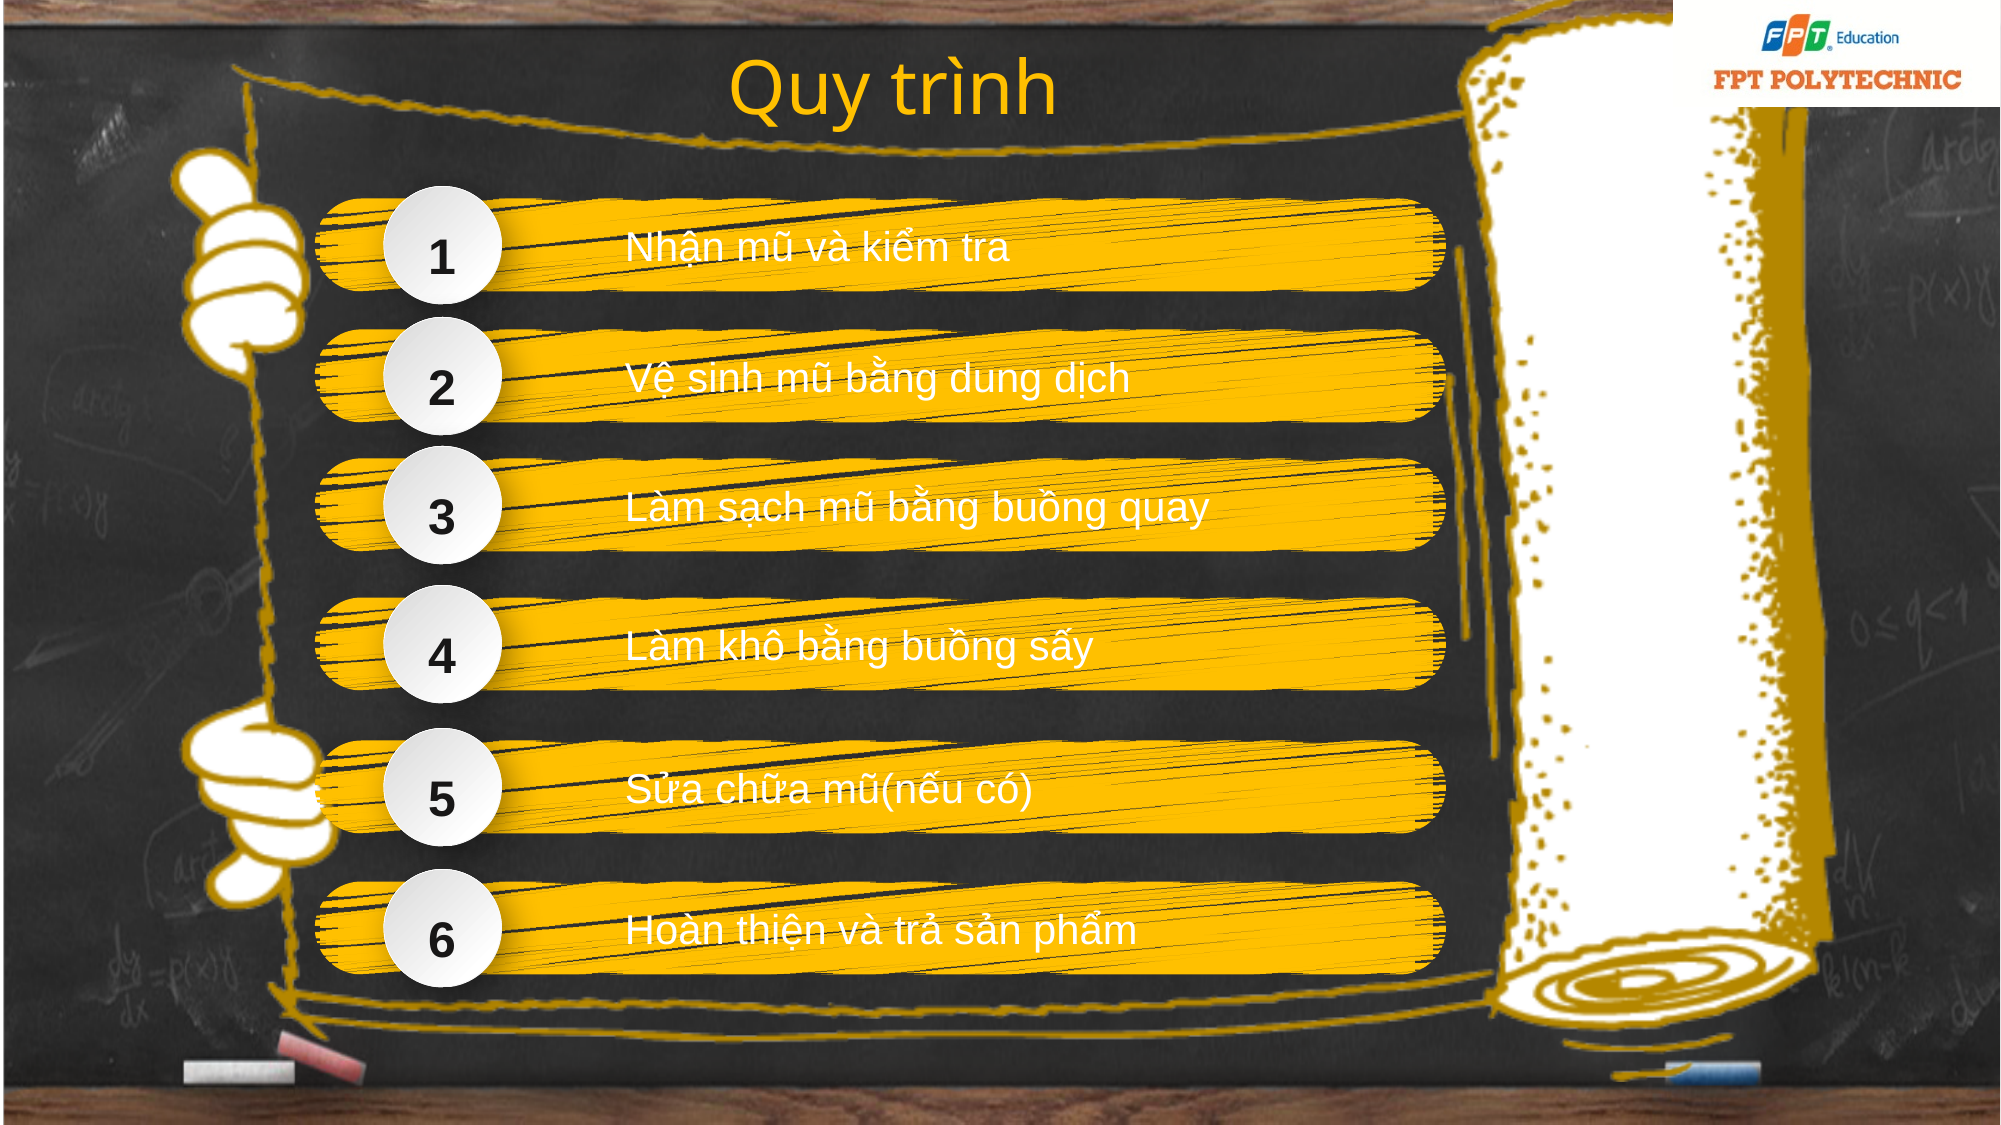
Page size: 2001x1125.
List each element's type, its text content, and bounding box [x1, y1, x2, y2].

table_cell 44,600,000 [378, 492, 383, 537]
picture [0, 0, 2001, 1125]
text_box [383, 316, 502, 436]
table_cell 88,103,153 [378, 232, 383, 278]
text_box [313, 880, 383, 976]
table_cell Mặt bằng [378, 774, 383, 820]
table_cell 6,000,000 [378, 915, 383, 960]
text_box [383, 869, 502, 988]
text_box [383, 445, 502, 565]
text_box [383, 728, 502, 847]
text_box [383, 186, 502, 305]
text_box [313, 739, 383, 835]
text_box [383, 585, 502, 704]
text_box [313, 596, 383, 692]
table_cell 97,927,426 [378, 363, 383, 408]
table_cell 44,600,000 [378, 631, 383, 676]
text_box [313, 197, 383, 293]
text_box [313, 328, 383, 424]
text_box [313, 457, 383, 553]
